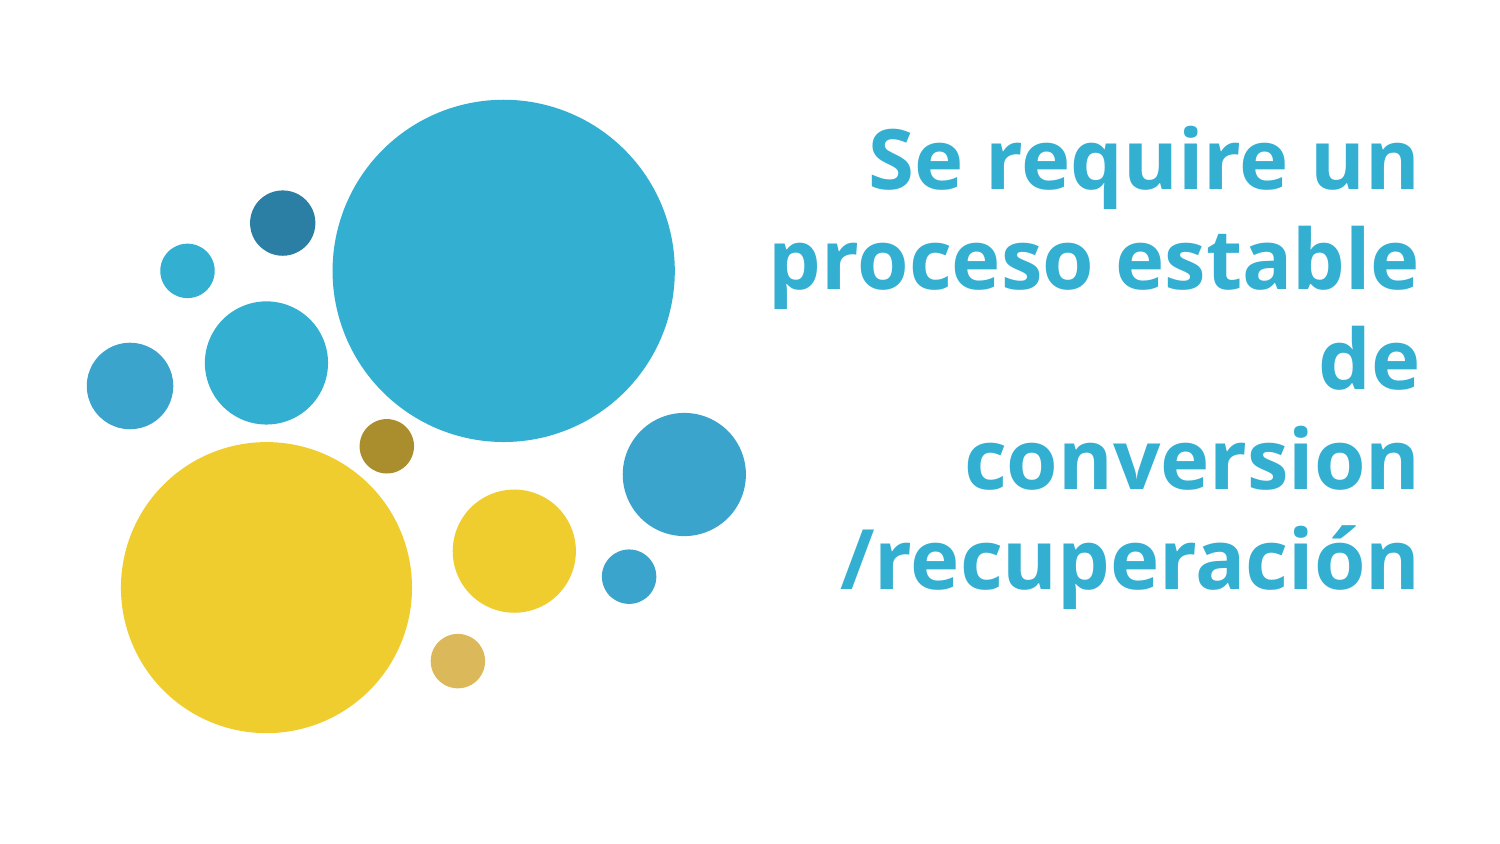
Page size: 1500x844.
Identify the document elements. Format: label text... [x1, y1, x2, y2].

title Se require un proceso estable de conversion /recuperación [737, 0, 1436, 622]
